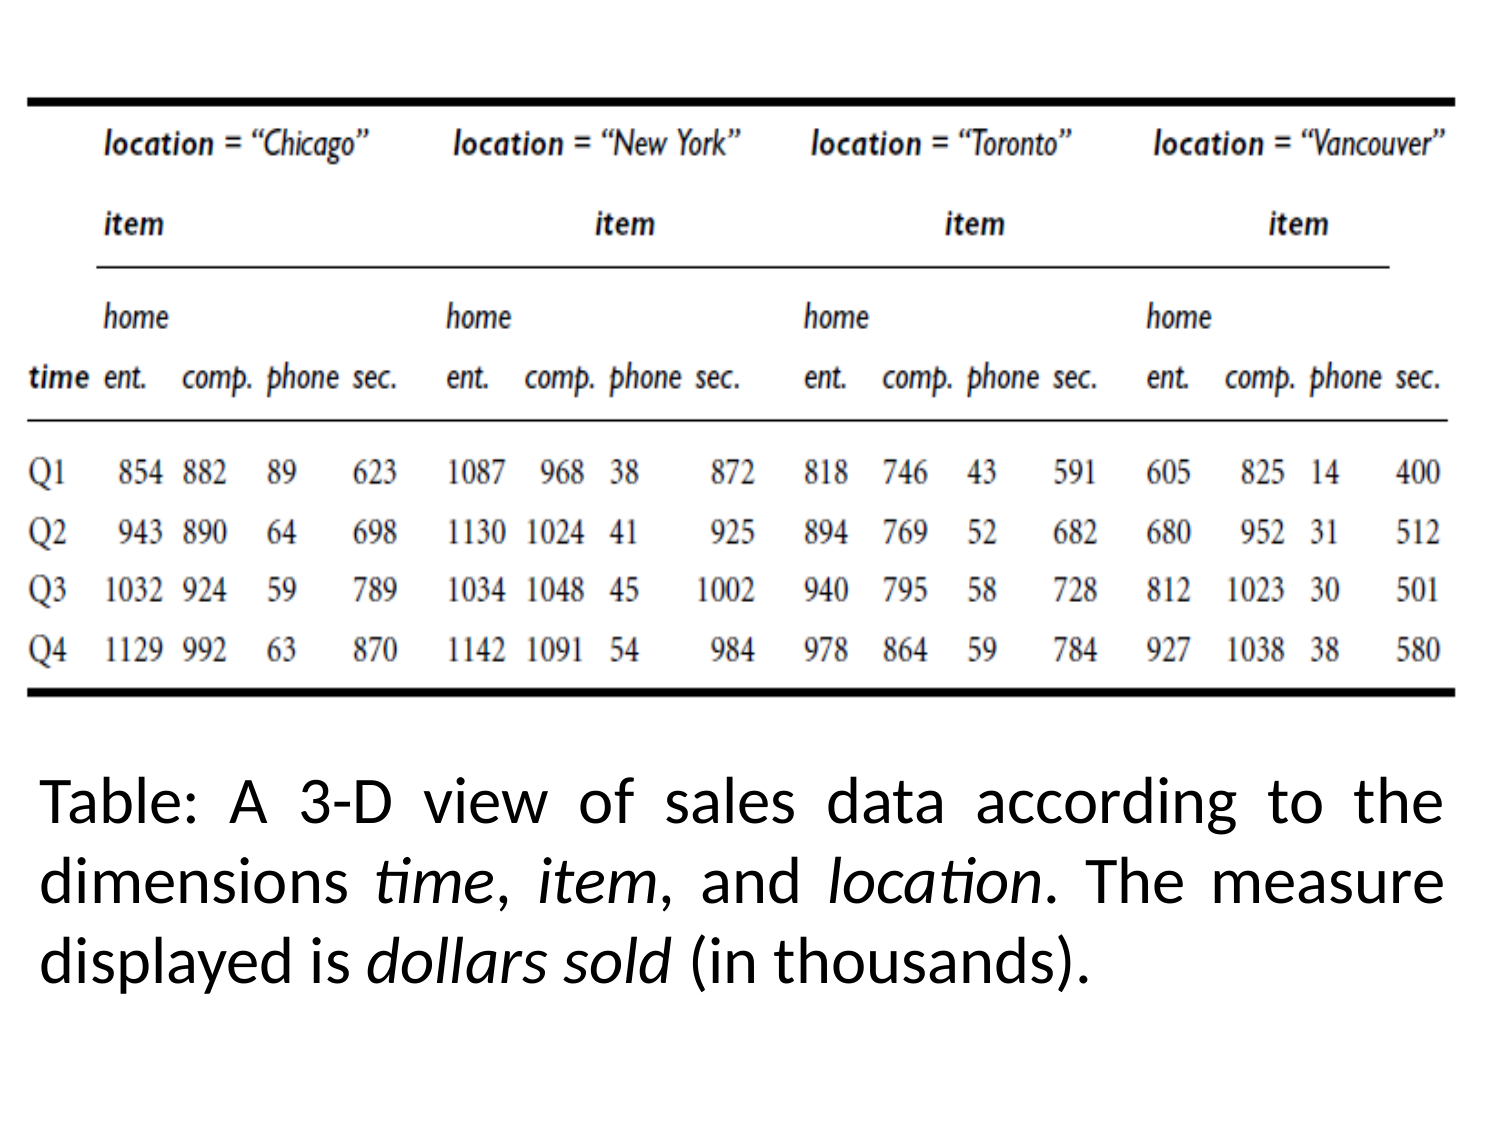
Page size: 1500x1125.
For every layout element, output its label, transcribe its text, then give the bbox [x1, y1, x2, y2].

picture [24, 87, 1461, 713]
title Table: A 3-D view of sales data according to the dimensions time, item, and location. The measure displayed is dollars sold (in thousands). [24, 742, 1461, 1013]
